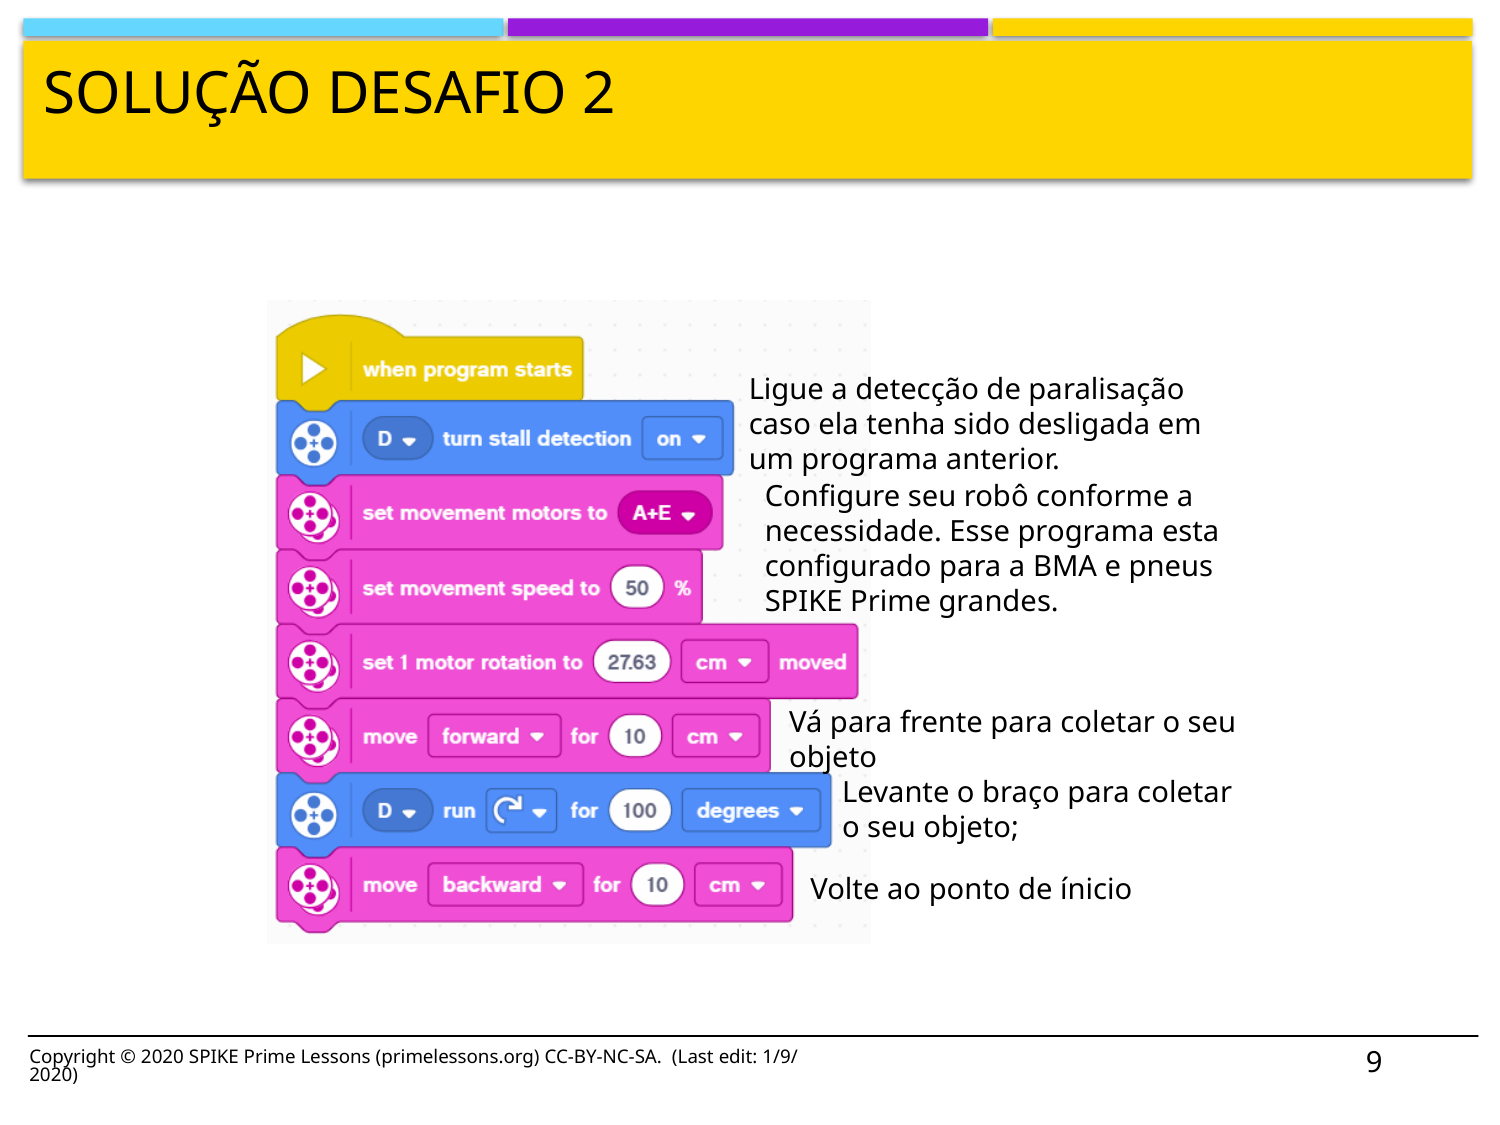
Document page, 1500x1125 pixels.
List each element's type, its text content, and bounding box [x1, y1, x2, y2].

text_box Vá para frente para coletar o seu objeto [875, 696, 1263, 781]
title Solução desafio 2 [28, 48, 1464, 172]
picture [266, 300, 871, 944]
text_box Ligue a detecção de paralisação caso ela tenha sido desligada em um programa anterior. [875, 362, 1223, 469]
text_box Volte ao ponto de ínicio [875, 862, 1285, 913]
slide_number 9 [1351, 1036, 1478, 1097]
text_box Configure seu robô conforme a necessidade. Esse programa esta configurado para a BMA e pneus SPIKE Prime grandes. [875, 469, 1239, 625]
footer Copyright © 2020 SPIKE Prime Lessons (primelessons.org) CC-BY-NC-SA. (Last edit: 1/9/2020) [14, 1036, 814, 1097]
text_box Levante o braço para coletar o seu objeto; [875, 766, 1253, 852]
